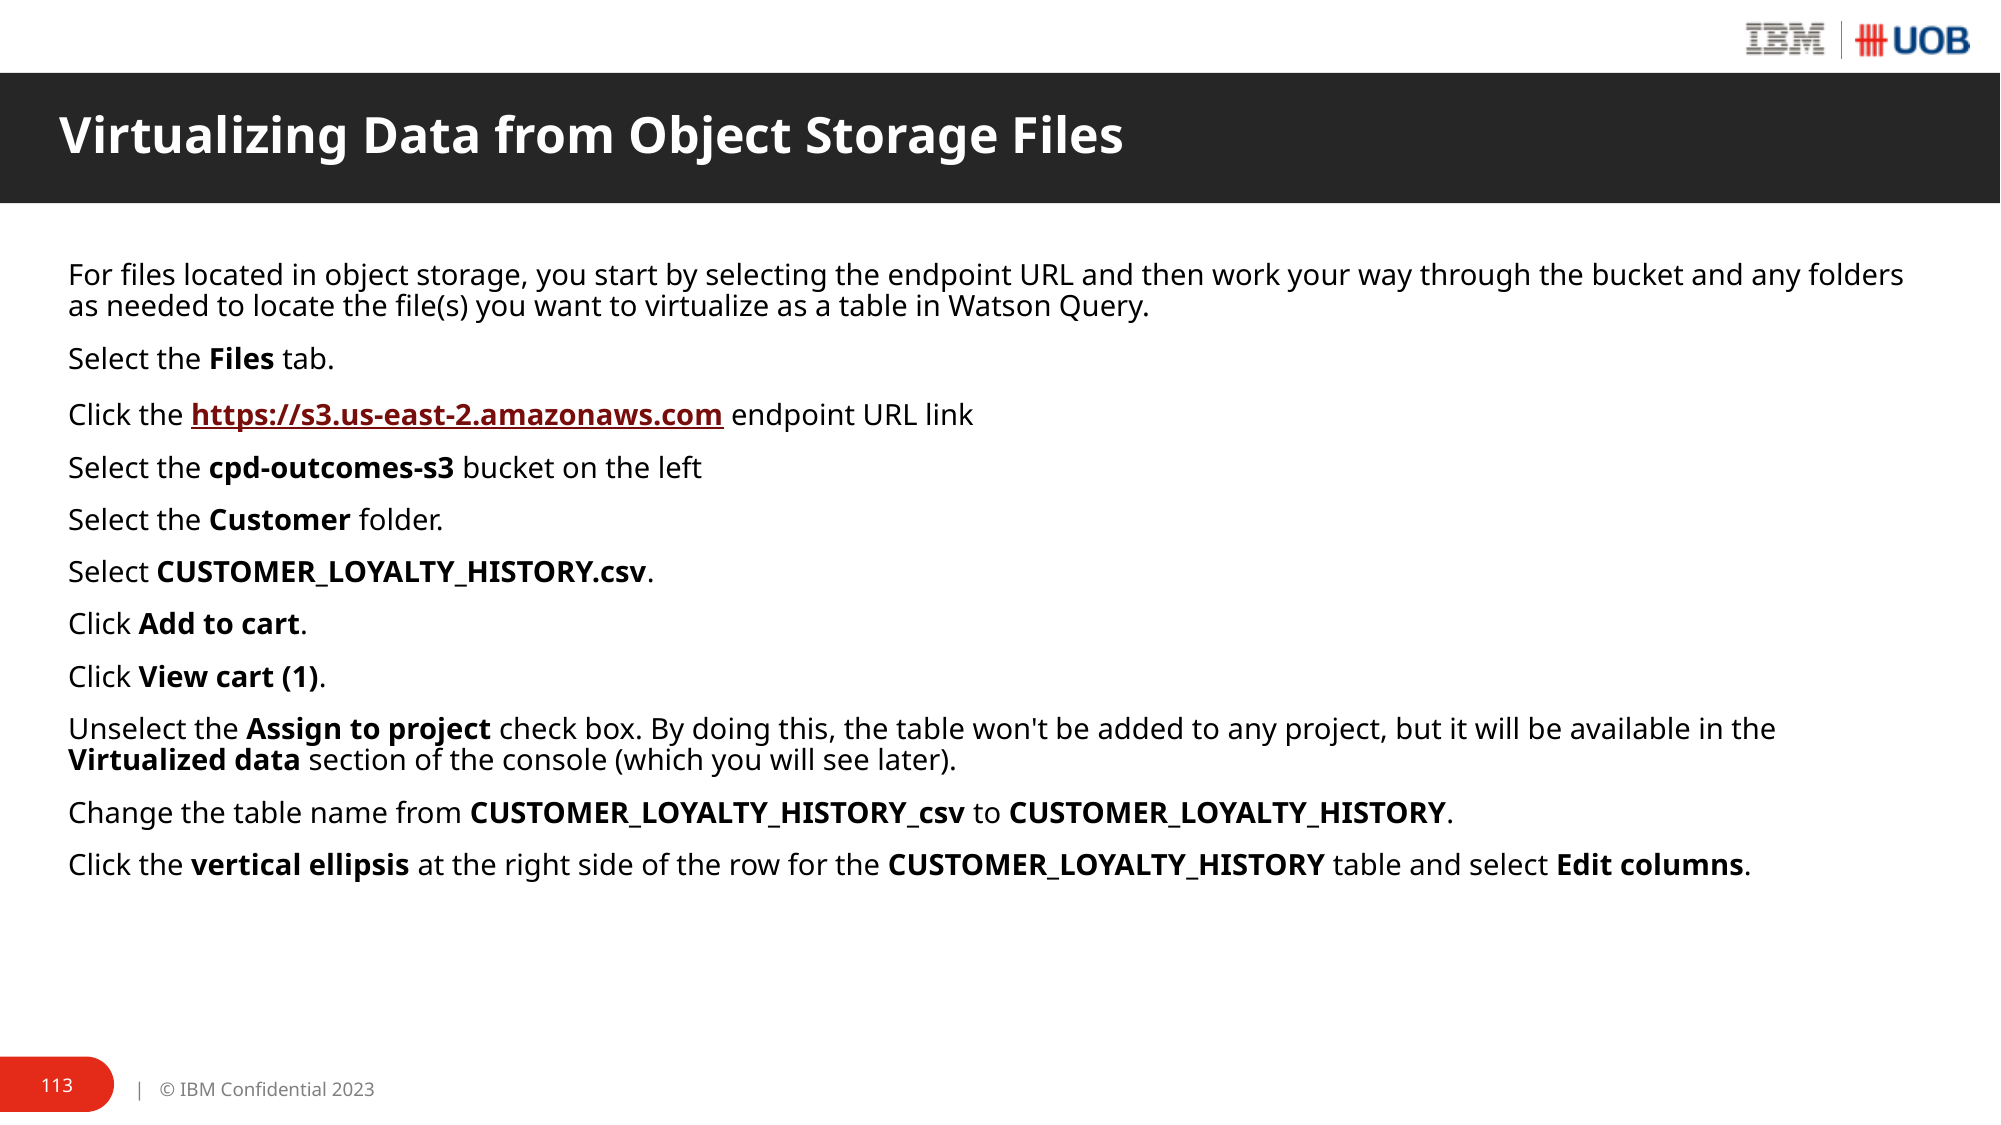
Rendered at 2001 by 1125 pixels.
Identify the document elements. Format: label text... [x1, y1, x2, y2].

picture [1855, 10, 1970, 71]
list For files located in object storage, you start by selecting the endpoint URL and then work your way through the bucket and any folders as needed to locate the file(s) you want to virtualize as a table in Watson Query. Select the Files tab. Click the https://s3.us-east-2.amazonaws.com endpoint URL link Select the cpd-outcomes-s3 bucket on the left Select the Customer folder. Select CUSTOMER_LOYALTY_HISTORY.csv. Click Add to cart. Click View cart (1). Unselect the Assign to project check box. By doing this, the table won't be added to any project, but it will be available in the Virtualized data section of the console (which you will see later). Change the table name from CUSTOMER_LOYALTY_HISTORY_csv to CUSTOMER_LOYALTY_HISTORY. Click the vertical ellipsis at the right side of the row for the CUSTOMER_LOYALTY_HISTORY table and select Edit columns. [59, 256, 1937, 1007]
title Virtualizing Data from Object Storage Files [59, 102, 1937, 174]
